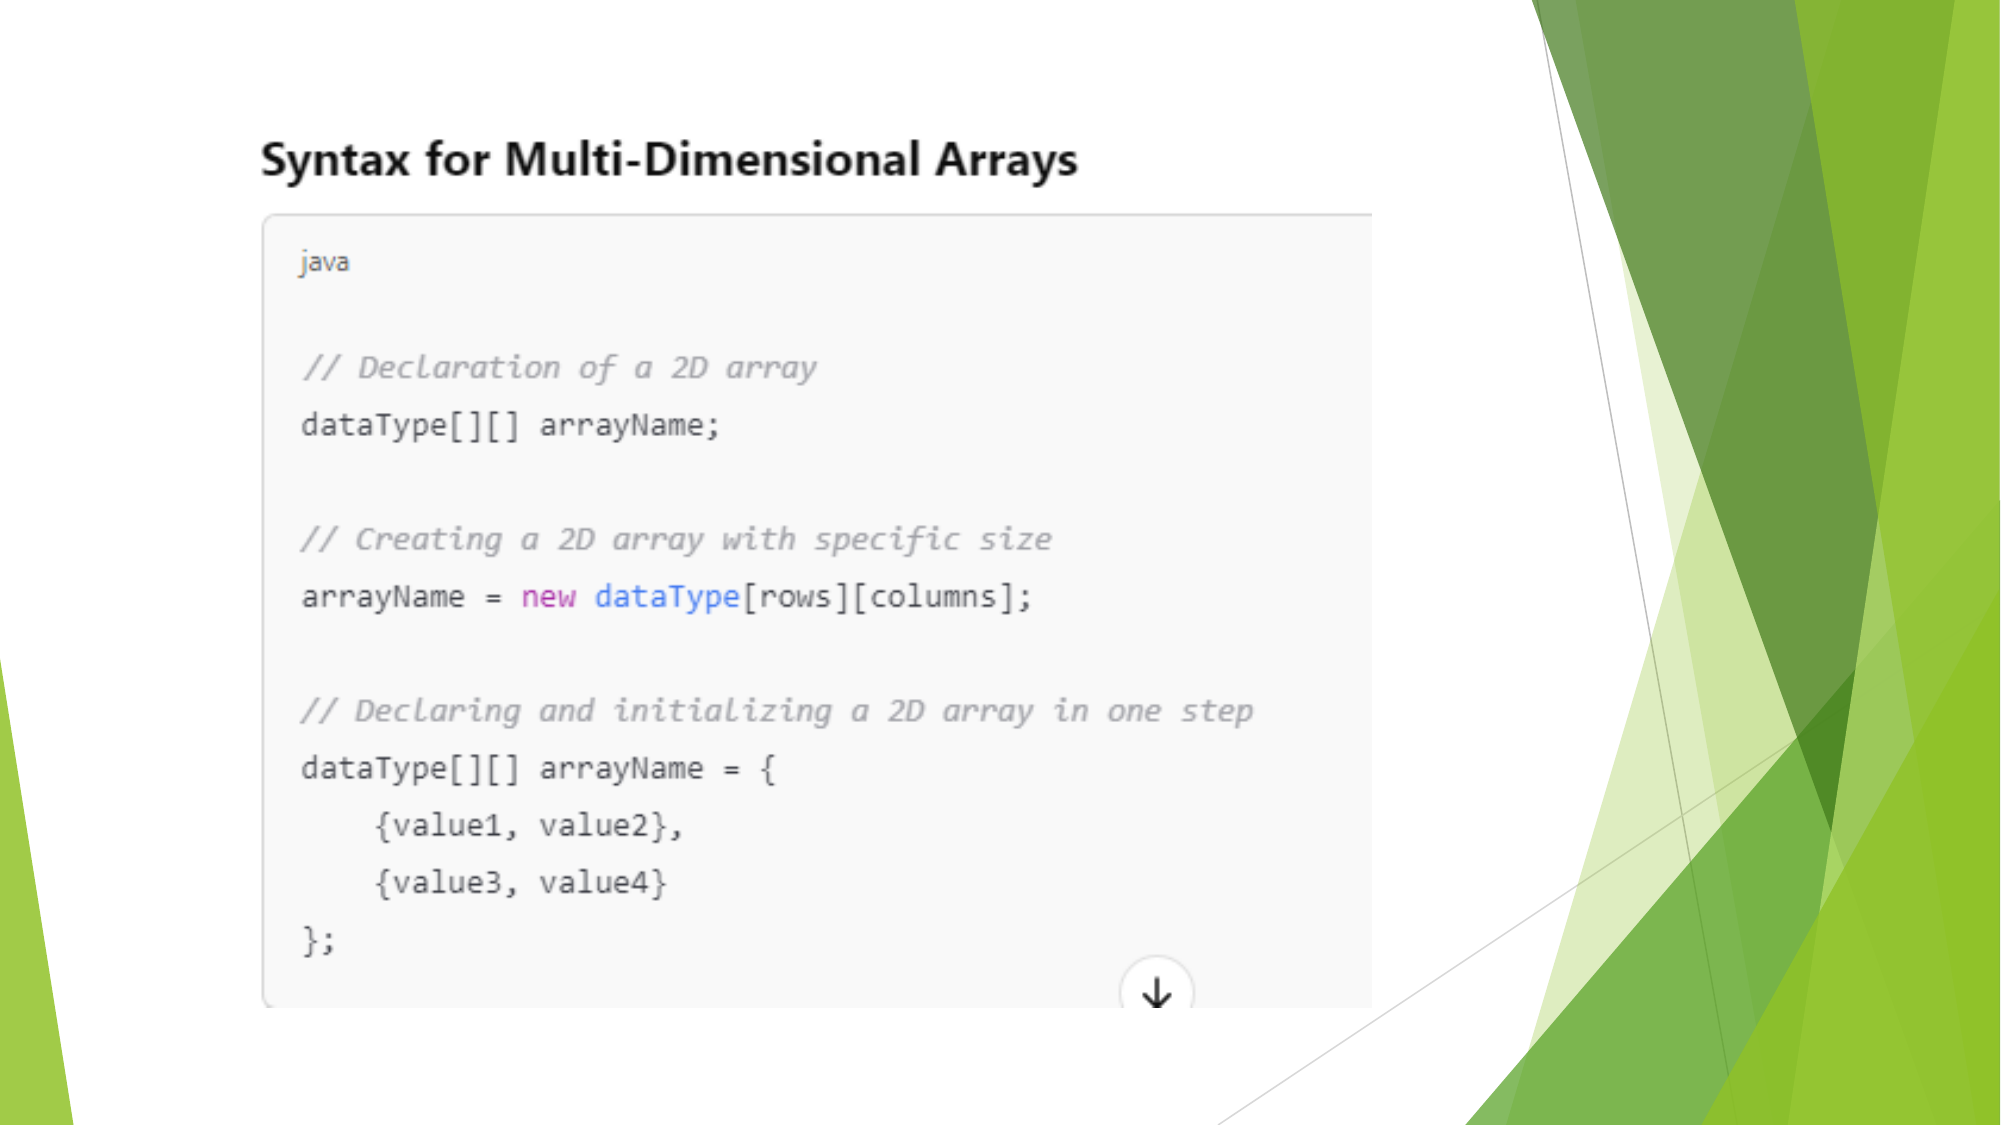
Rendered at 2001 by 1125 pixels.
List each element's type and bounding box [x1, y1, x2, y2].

picture [260, 107, 1372, 1008]
